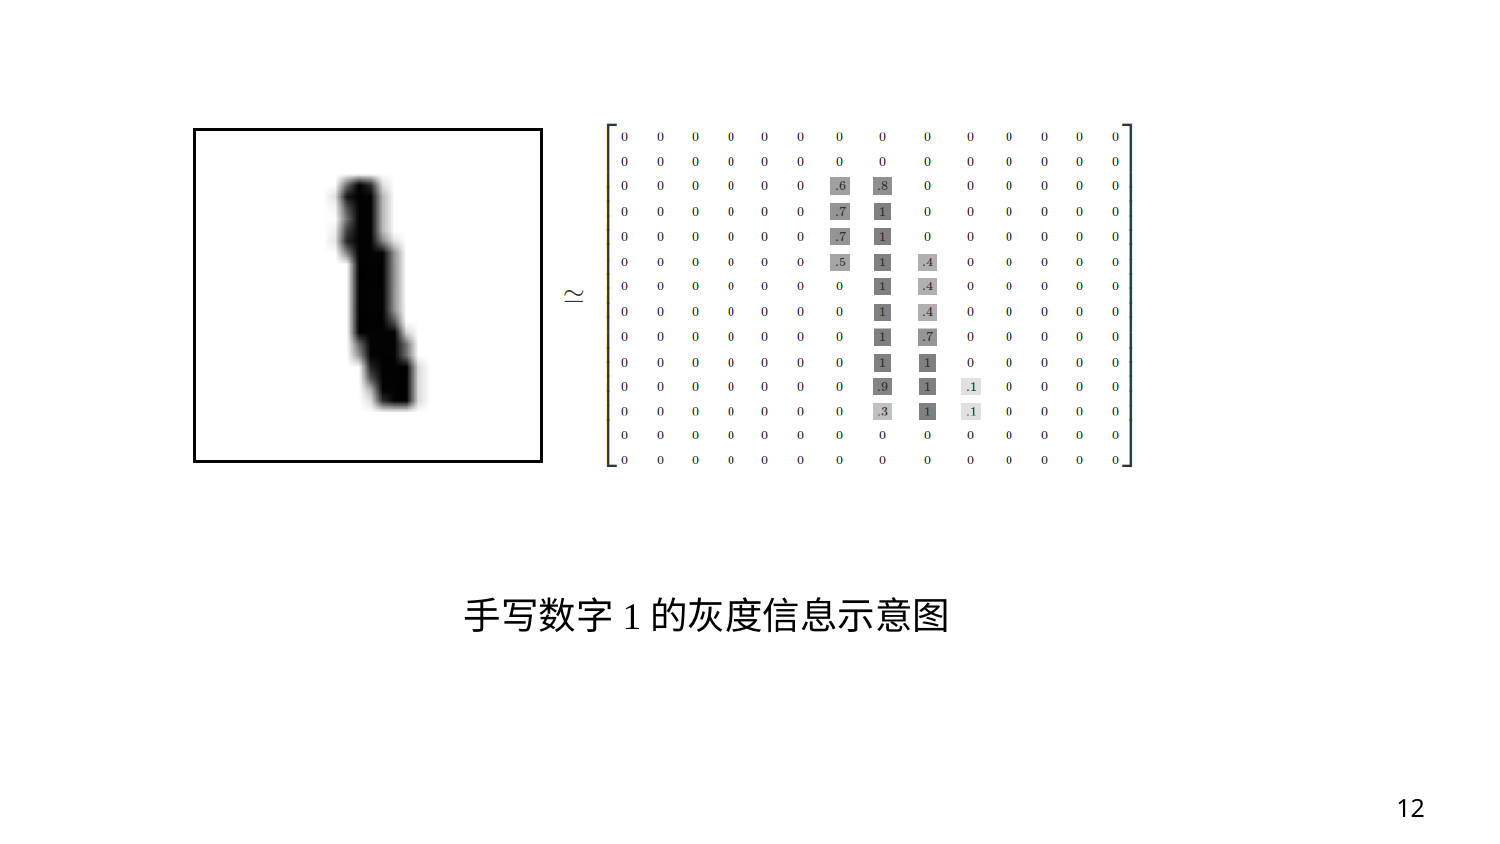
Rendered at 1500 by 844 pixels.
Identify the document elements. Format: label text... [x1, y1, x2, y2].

slide_number 12 [1299, 789, 1425, 835]
picture [173, 111, 1149, 482]
text_box 手写数字1的灰度信息示意图 [448, 584, 974, 644]
